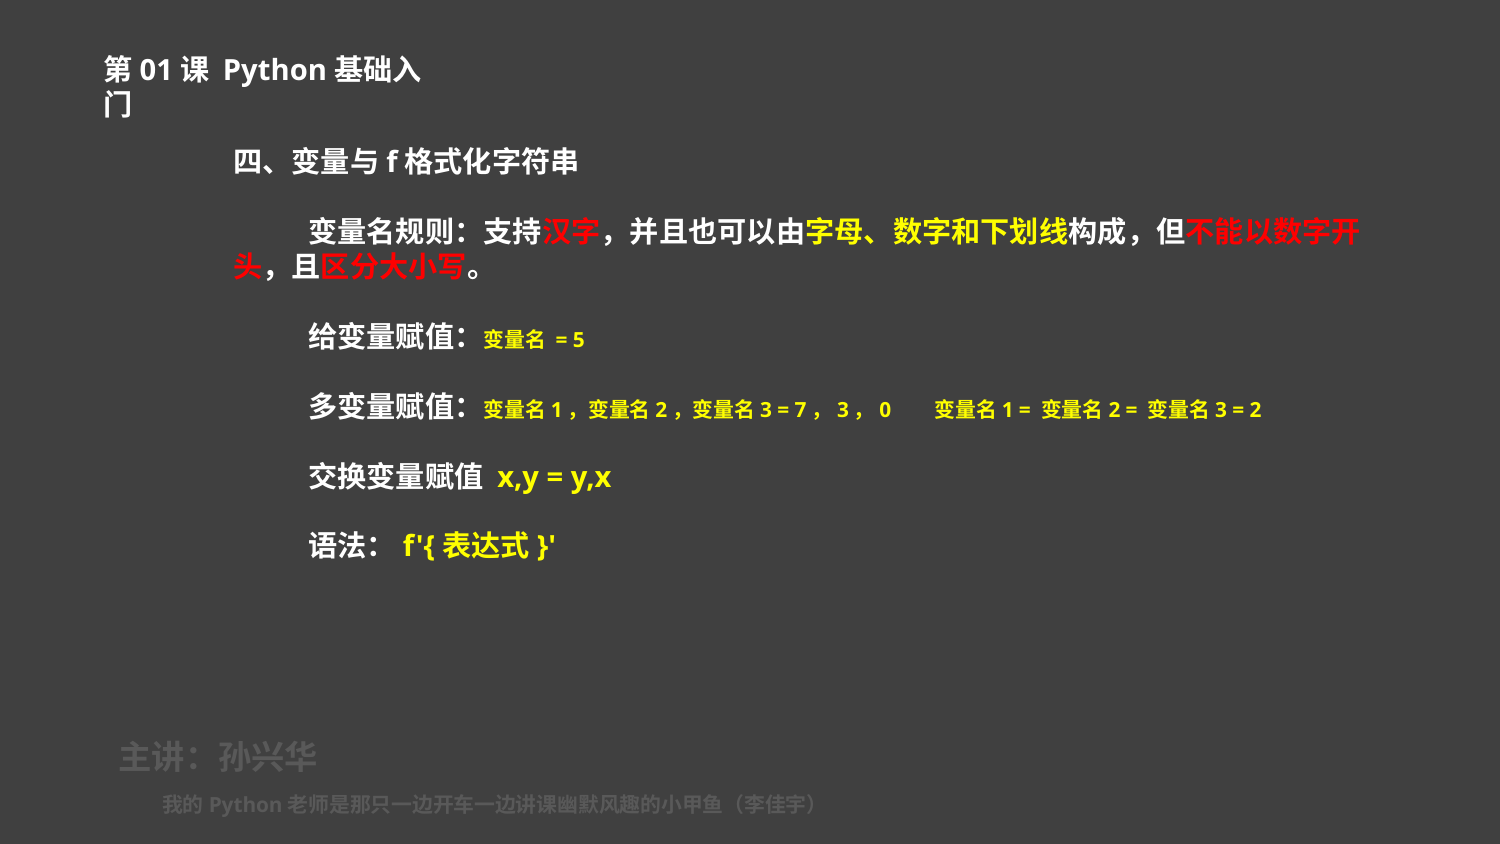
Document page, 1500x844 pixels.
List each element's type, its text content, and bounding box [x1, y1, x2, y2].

text_box 四、变量与f格式化字符串 变量名规则：支持汉字，并且也可以由字母、数字和下划线构成，但不能以数字开头，且区分大小写。 给变量赋值：变量名 = 5 多变量赋值：变量名1，变量名2，变量名3 = 7，3，0 变量名1 = 变量名2 = 变量名3 = 2 交换变量赋值 x,y = y,x 语法：f'{表达式}' [218, 135, 1376, 571]
text_box 第01课 Python基础入门 [88, 43, 455, 129]
